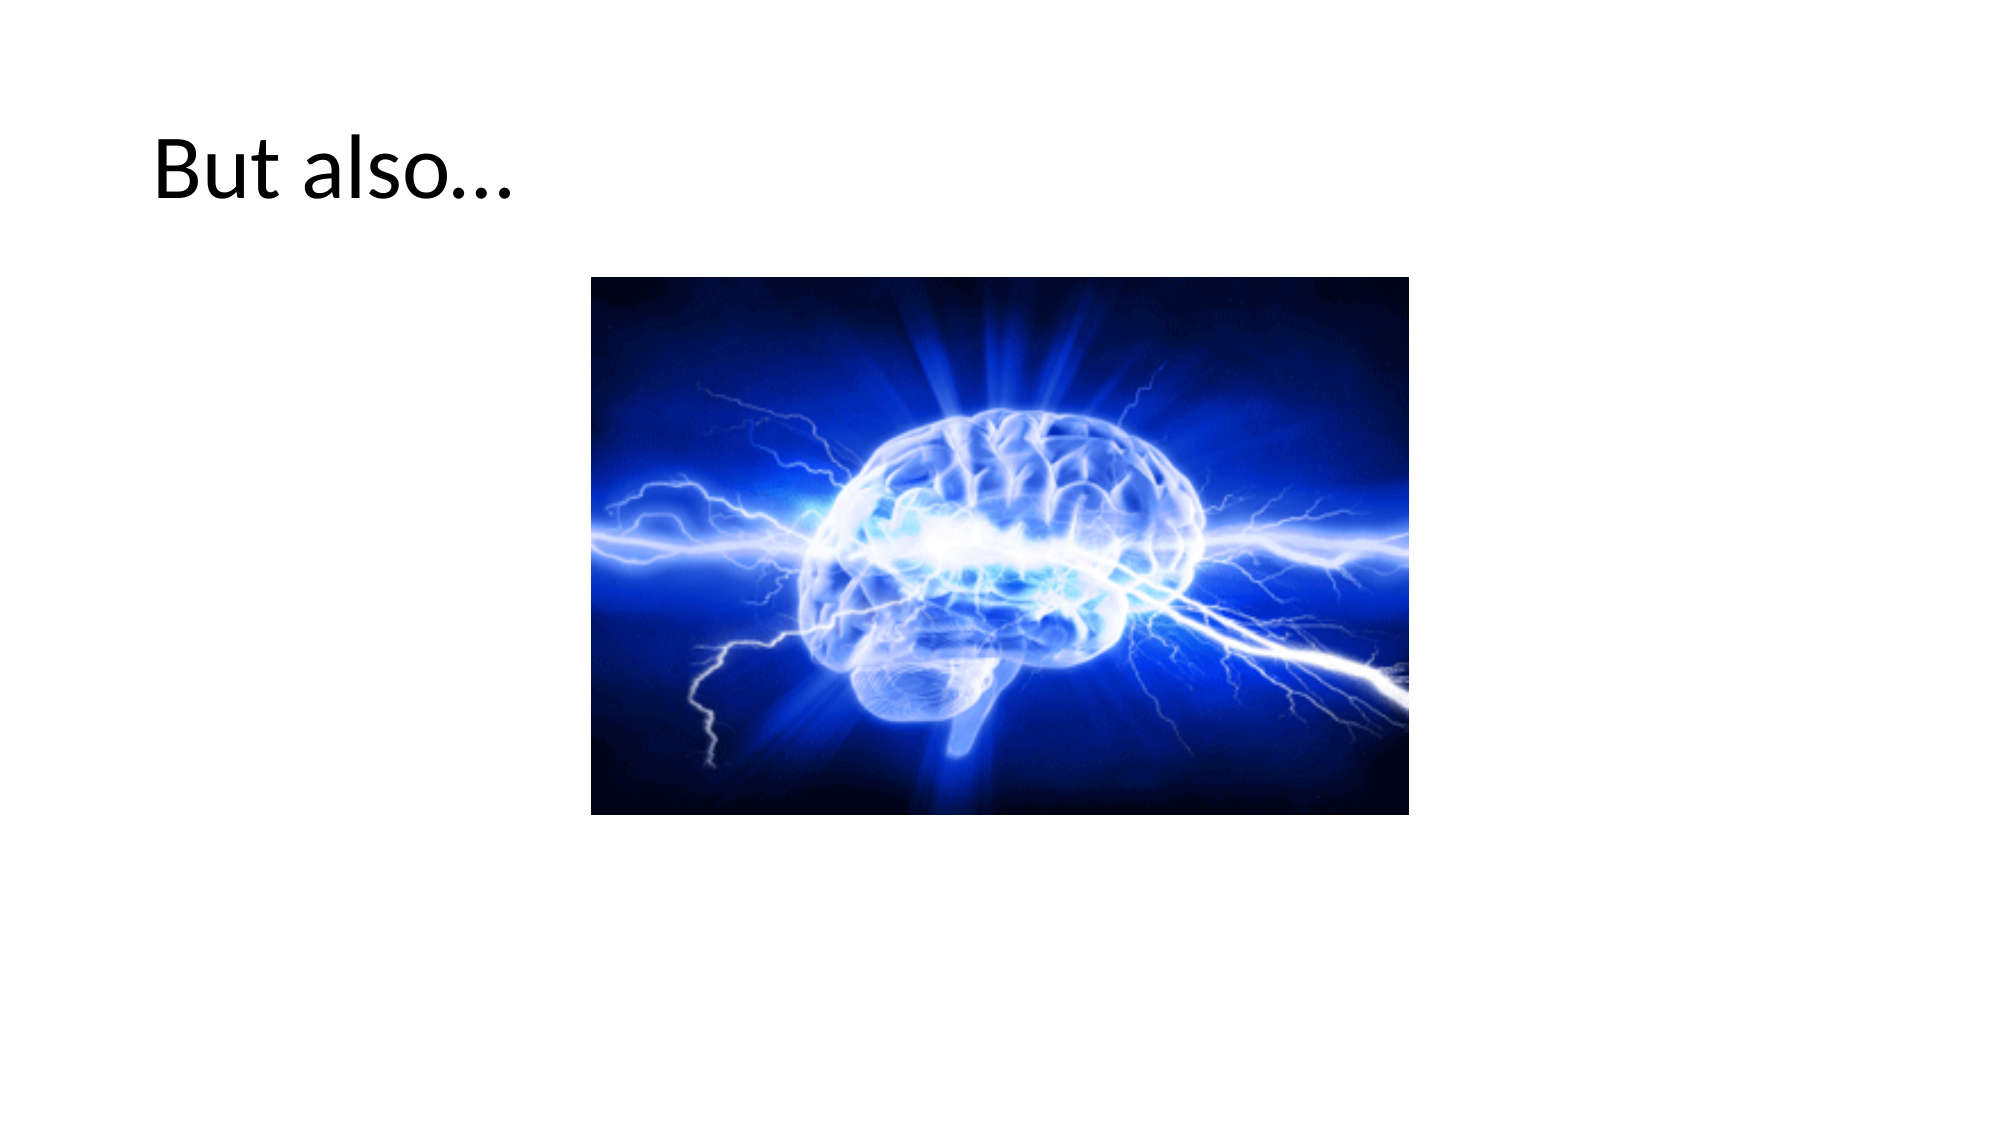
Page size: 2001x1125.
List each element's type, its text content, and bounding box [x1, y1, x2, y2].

title But also… [137, 59, 1863, 278]
picture [591, 276, 1409, 816]
